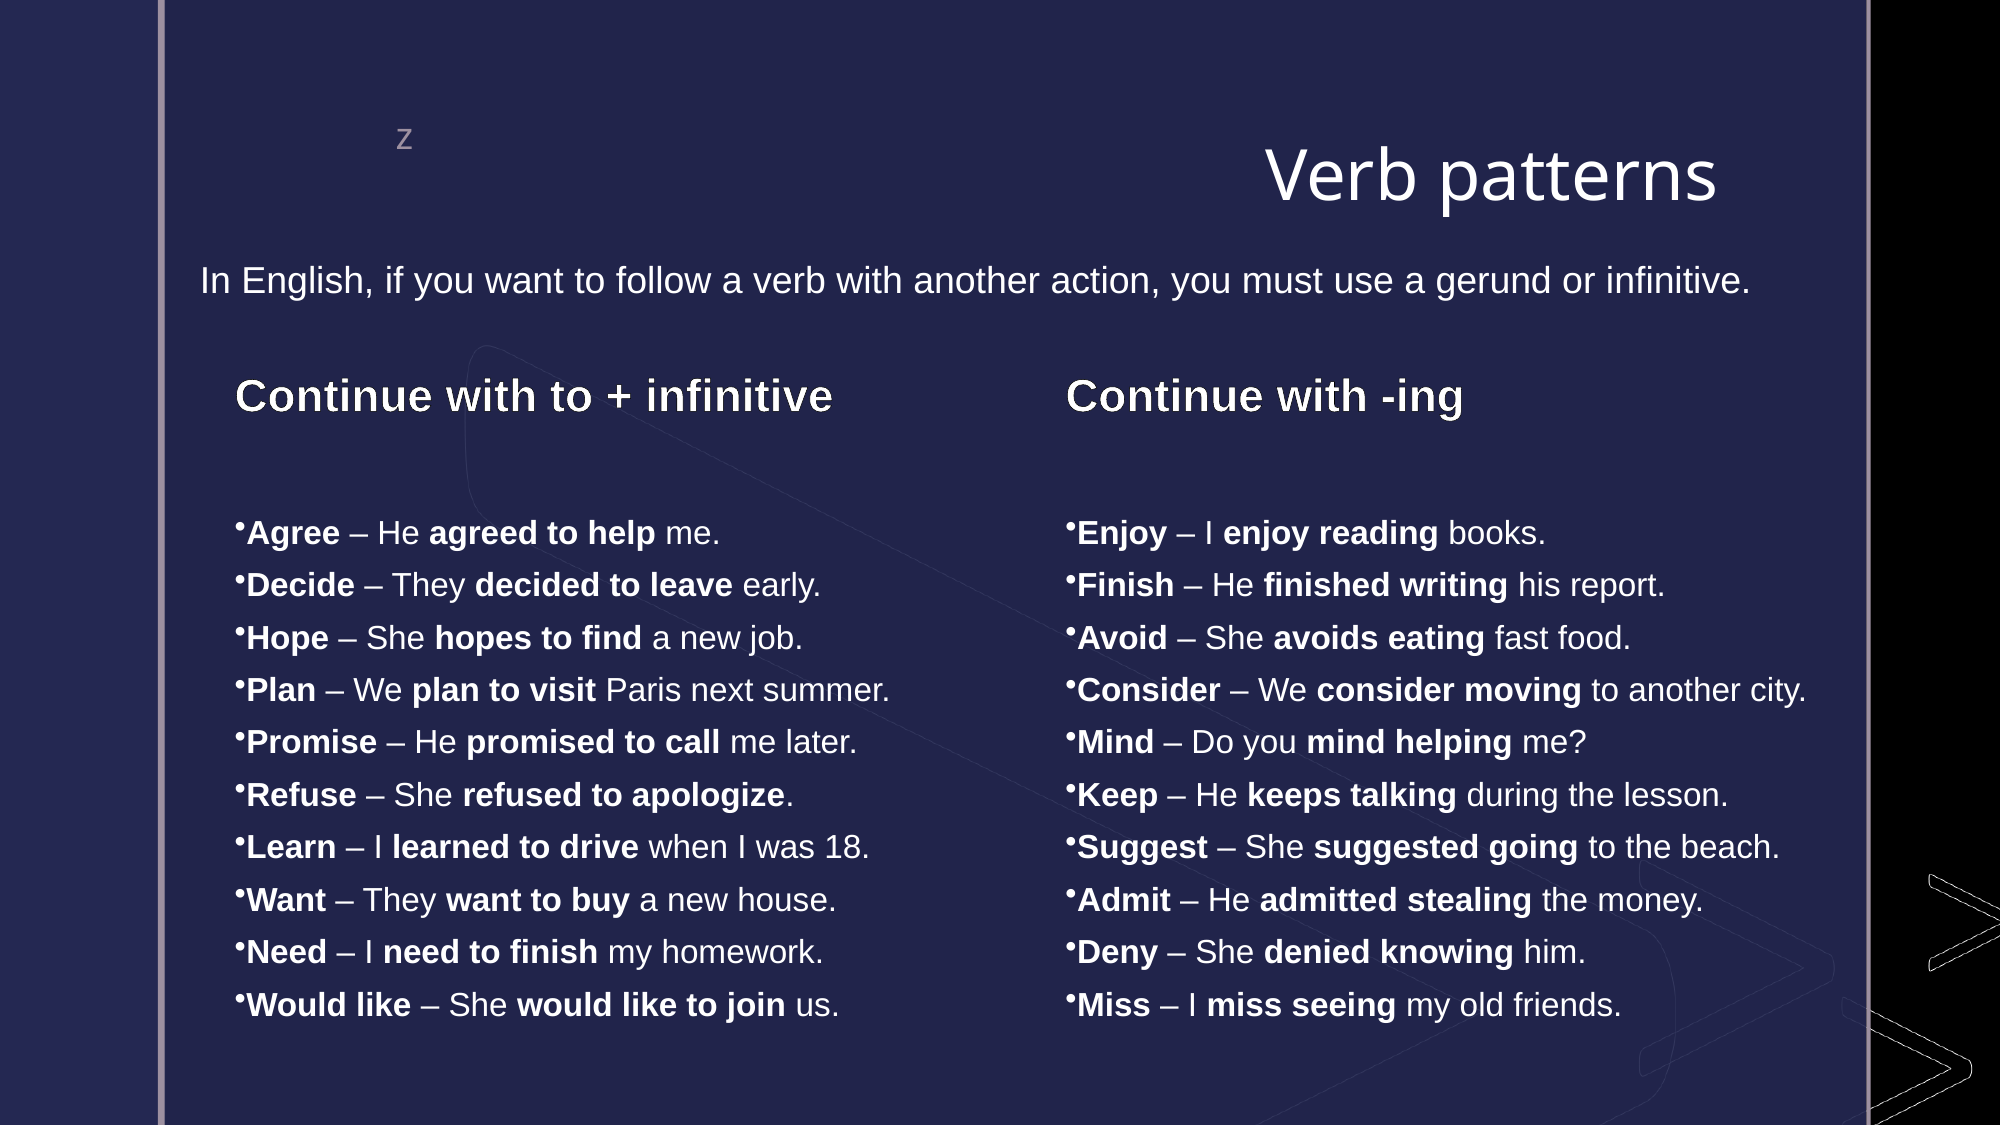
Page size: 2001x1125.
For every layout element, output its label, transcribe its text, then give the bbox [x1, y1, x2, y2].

list Continue with to + infinitive [219, 356, 998, 429]
list Enjoy – I enjoy reading books. Finish – He finished writing his report. Avoid – She avoids eating fast food. Consider – We consider moving to another city. Mind – Do you mind helping me? Keep – He keeps talking during the lesson. Suggest – She suggested going to the beach. Admit – He admitted stealing the money. Deny – She denied knowing him. Miss – I miss seeing my old friends. [1050, 440, 1864, 1094]
list Agree – He agreed to help me. Decide – They decided to leave early. Hope – She hopes to find a new job. Plan – We plan to visit Paris next summer. Promise – He promised to call me later. Refuse – She refused to apologize. Learn – I learned to drive when I was 18. Want – They want to buy a new house. Need – I need to finish my homework. Would like – She would like to join us. [219, 440, 915, 1094]
list Continue with -ing [1050, 356, 1830, 429]
picture [1871, 0, 2000, 1125]
title Verb patterns [428, 132, 1734, 248]
text_box In English, if you want to follow a verb with another action, you must use a gerund or infinitive. [184, 248, 1768, 309]
